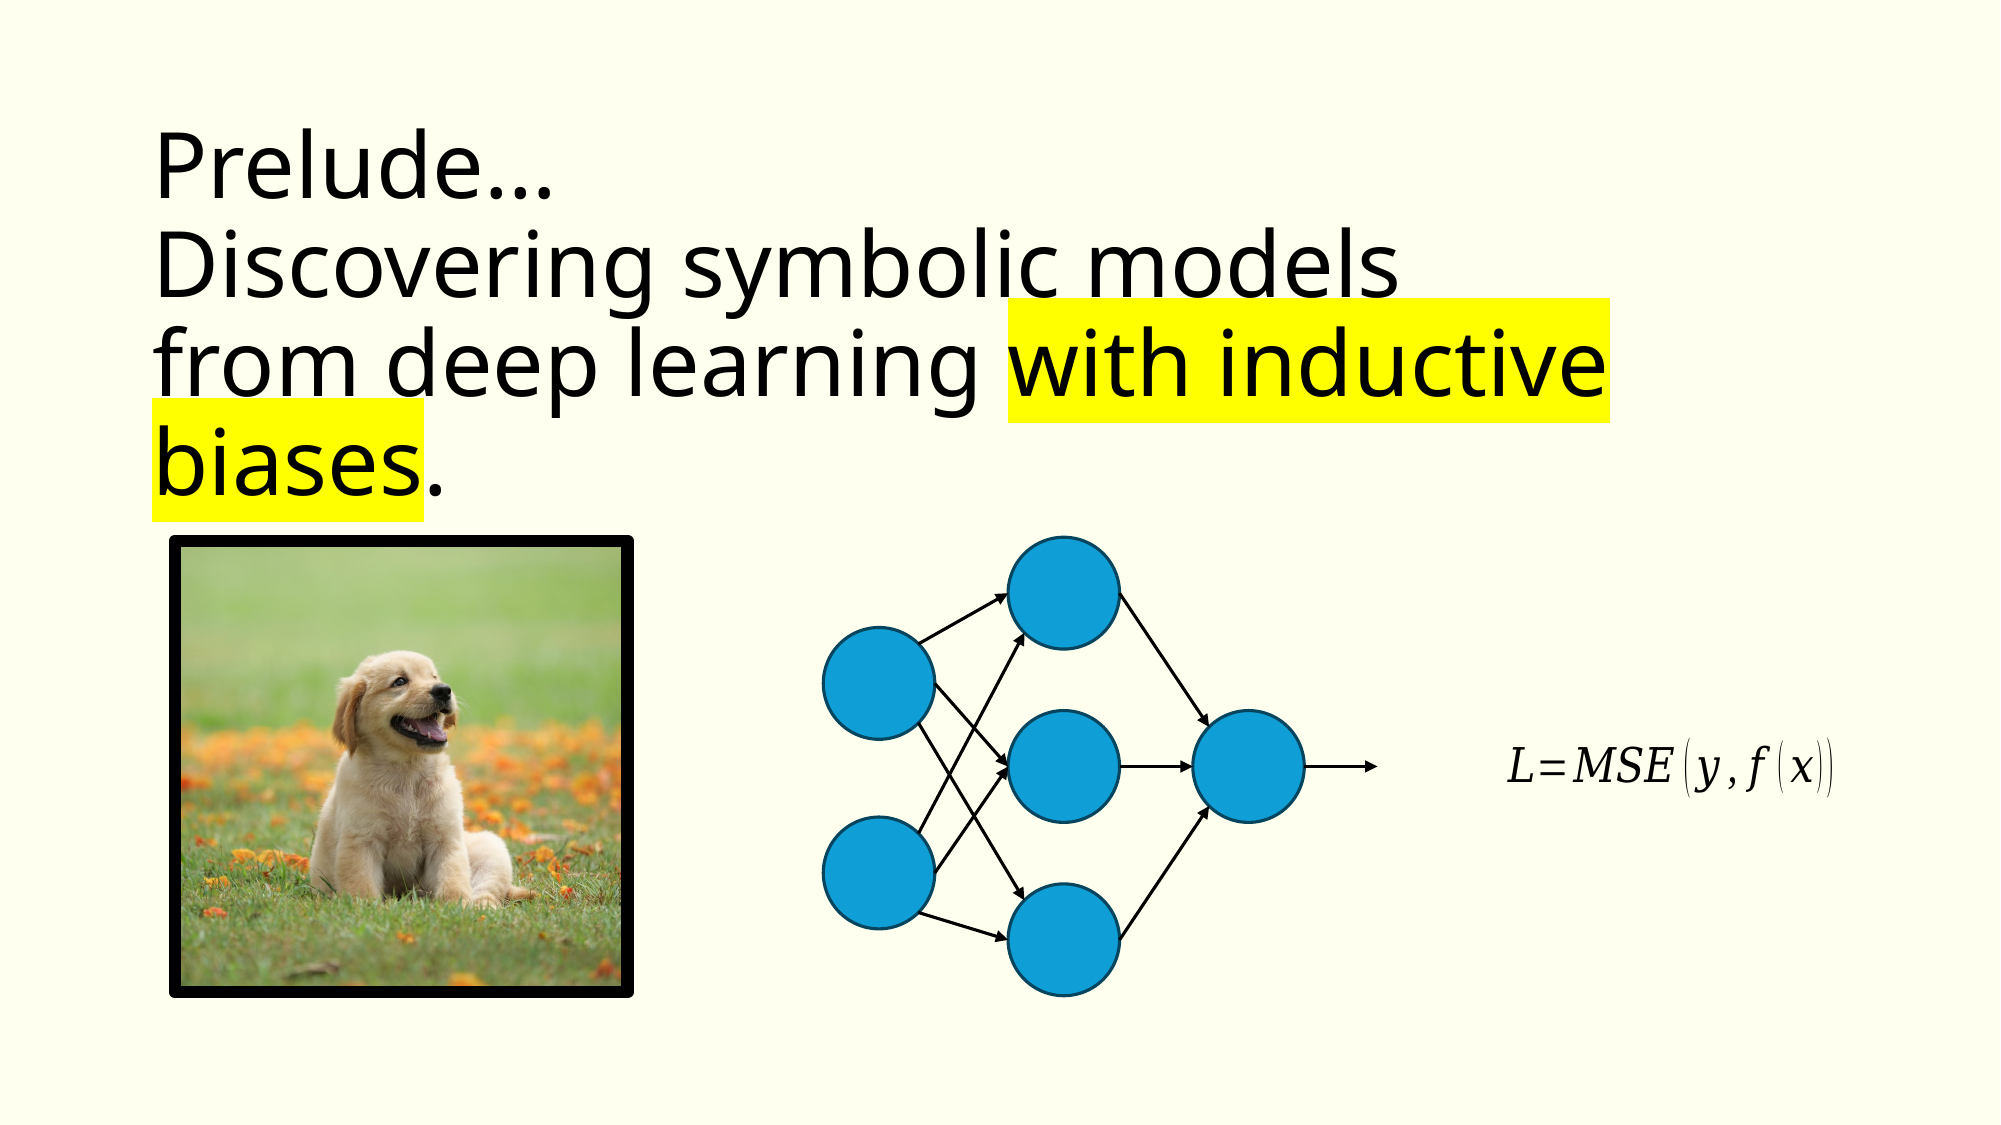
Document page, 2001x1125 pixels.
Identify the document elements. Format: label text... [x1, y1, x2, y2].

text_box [822, 536, 1379, 997]
text_box Discovering symbolic models from deep learning with inductive biases. [137, 170, 1633, 563]
title Prelude… [137, 59, 1863, 278]
picture [180, 546, 622, 987]
